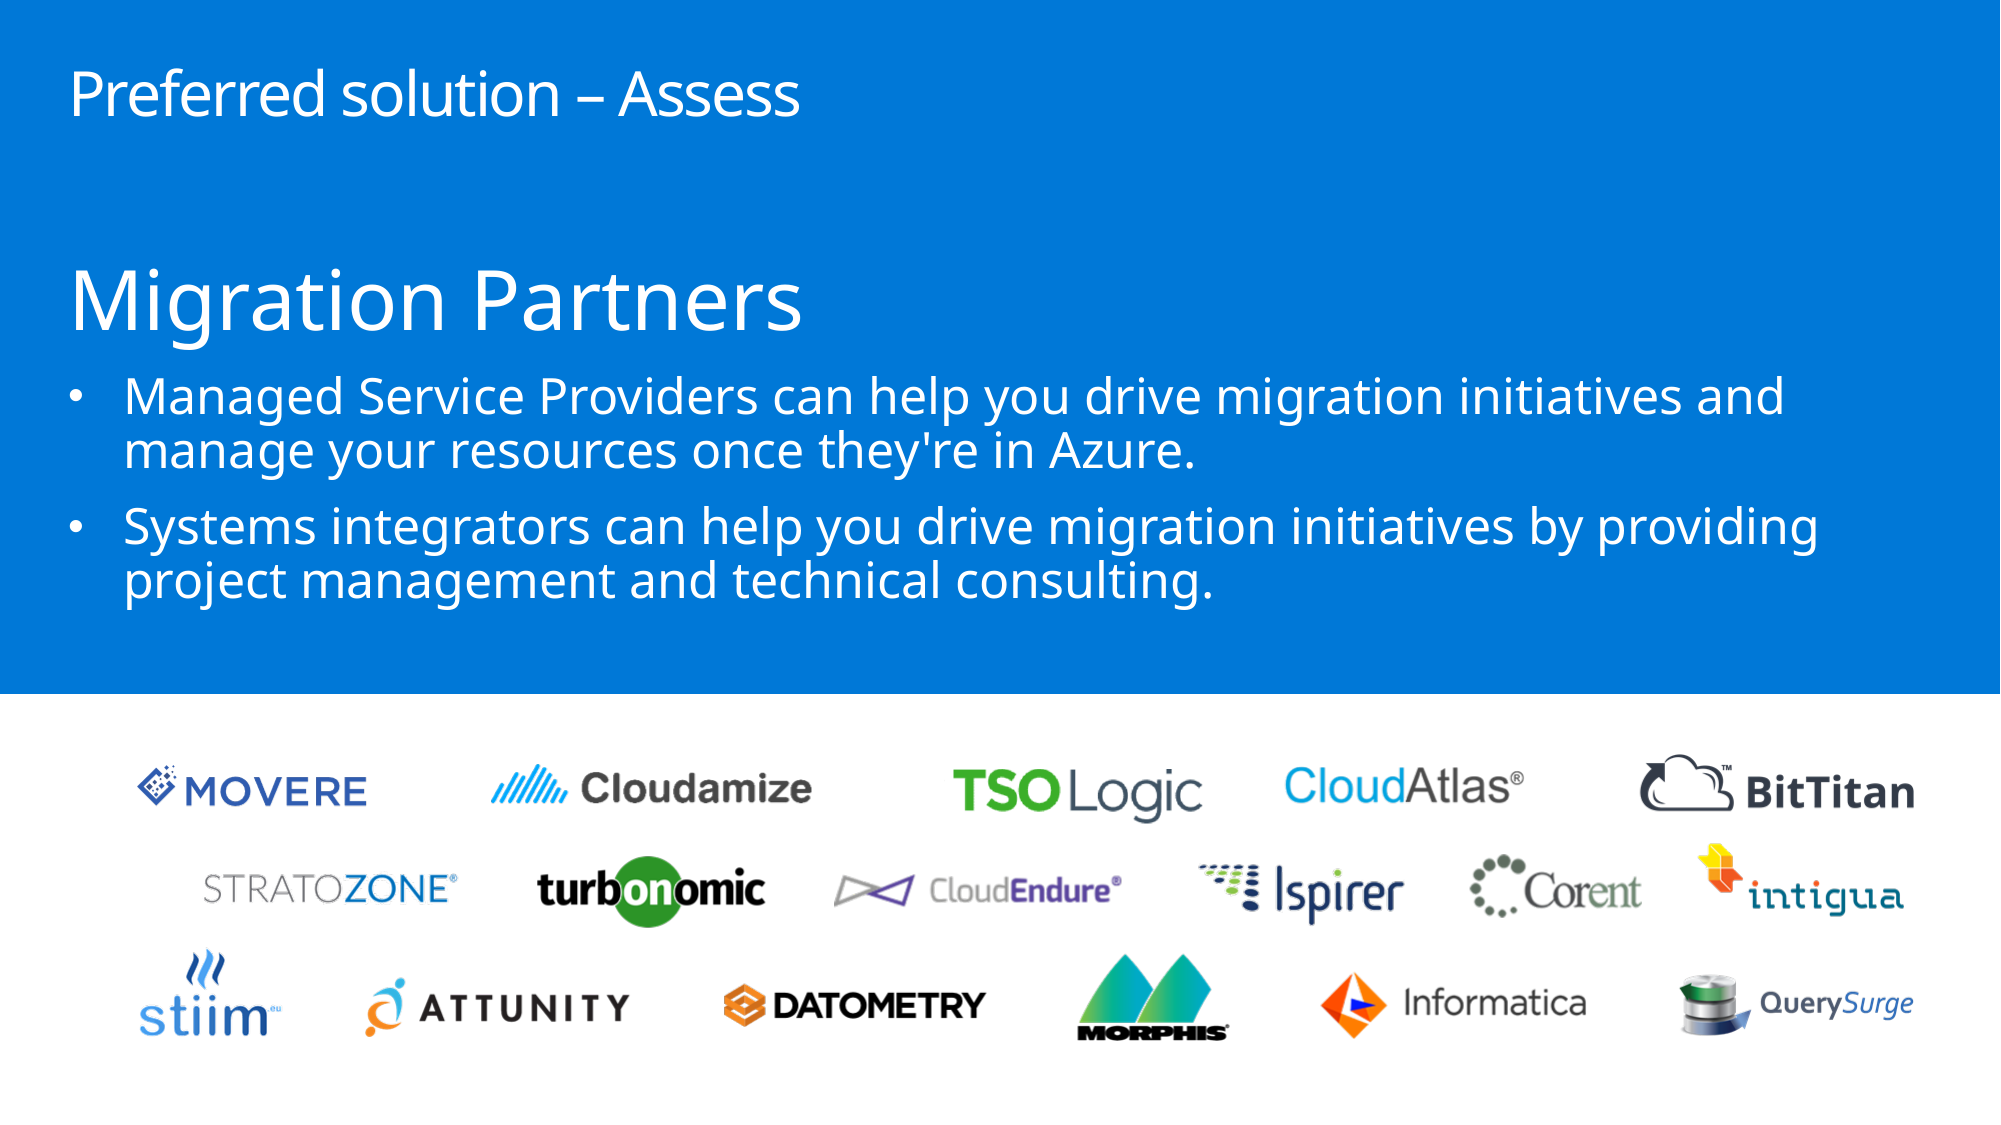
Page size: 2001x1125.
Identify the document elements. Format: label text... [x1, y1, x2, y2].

list Migration Partners Managed Service Providers can help you drive migration initiatives and manage your resources once they're in Azure. Systems integrators can help you drive migration initiatives by providing project management and technical consulting. [44, 243, 1974, 1103]
picture [137, 749, 1920, 1062]
text_box [0, 693, 2000, 1125]
title Preferred solution – Assess [44, 47, 1957, 196]
